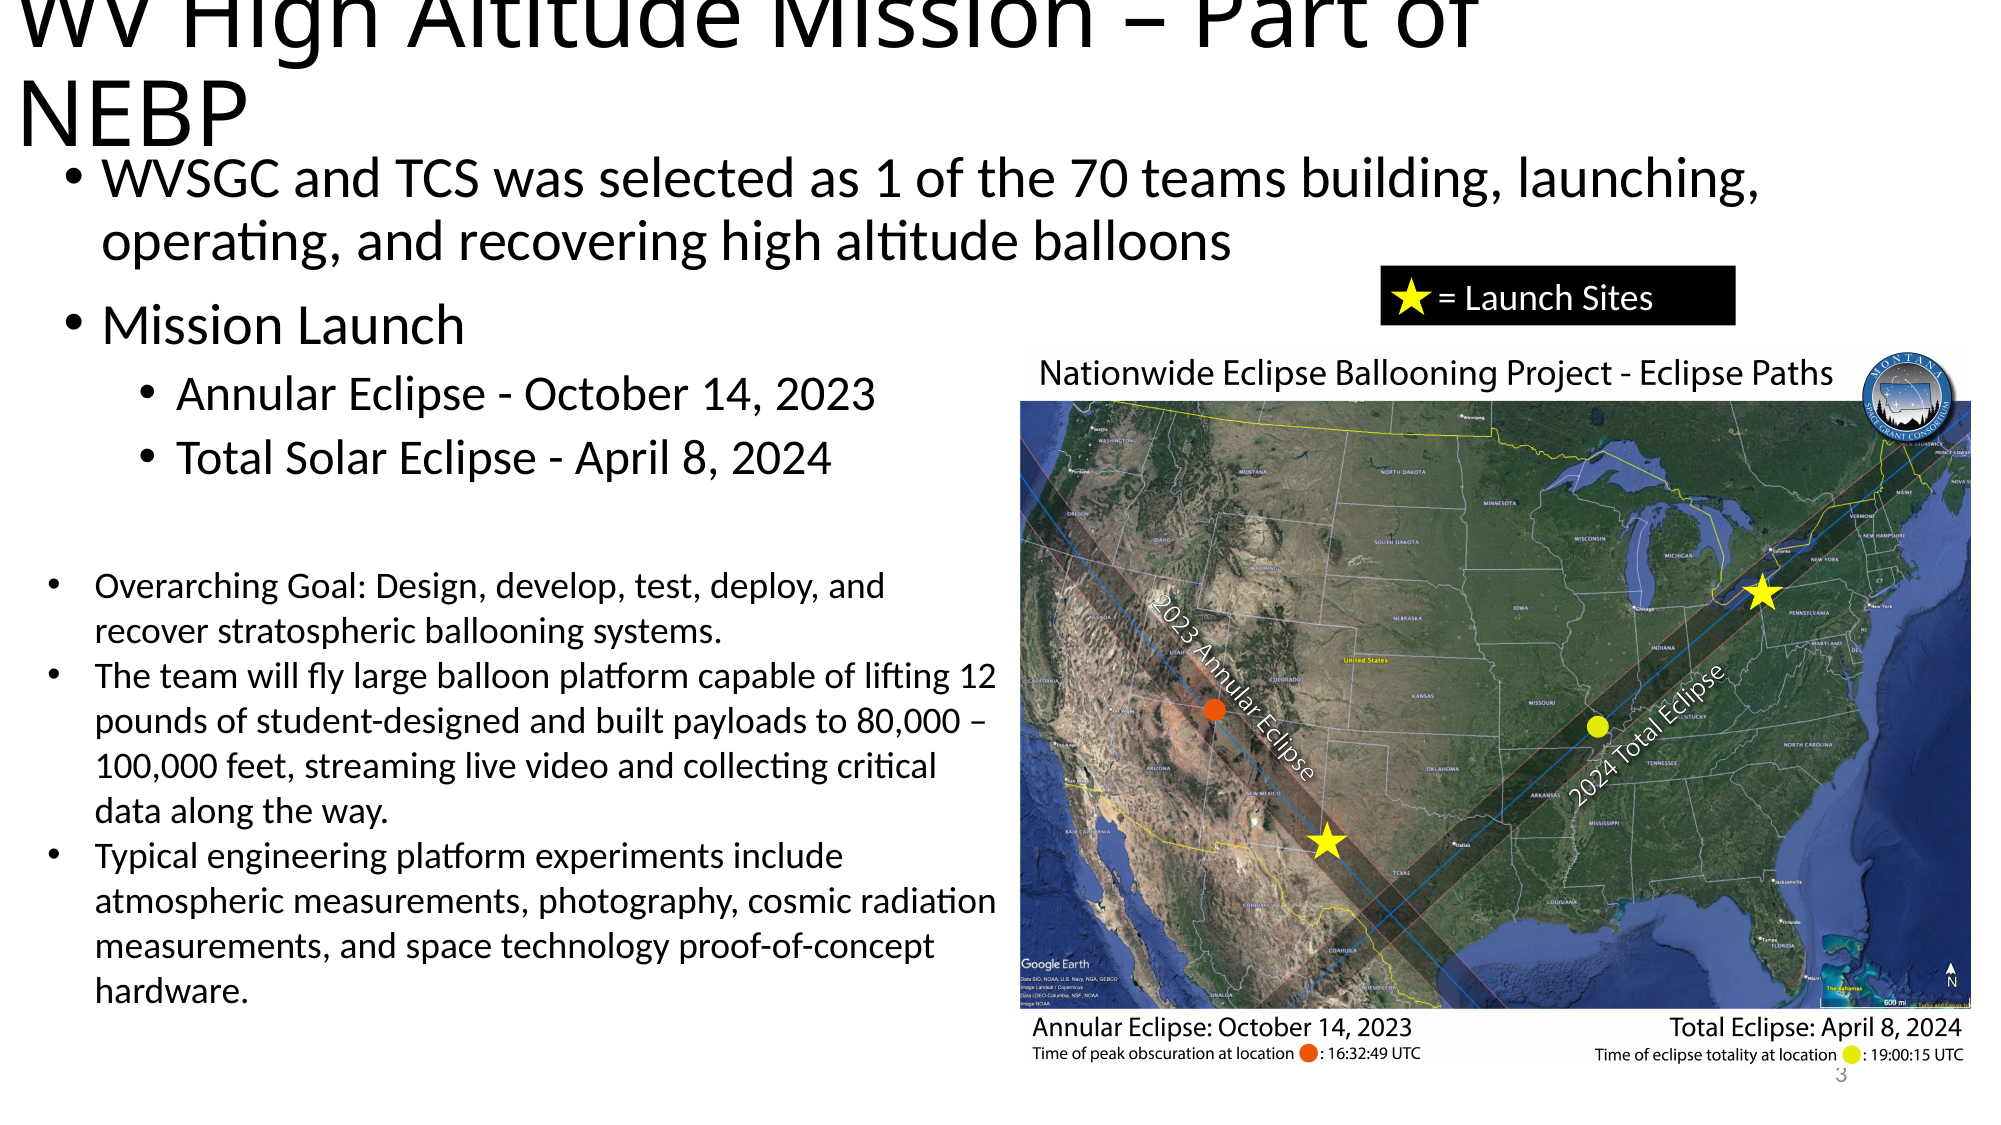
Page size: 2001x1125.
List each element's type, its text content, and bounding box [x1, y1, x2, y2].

text_box Overarching Goal: Design, develop, test, deploy, and recover stratospheric ballooning systems. The team will fly large balloon platform capable of lifting 12 pounds of student-designed and built payloads to 80,000 – 100,000 feet, streaming live video and collecting critical data along the way. Typical engineering platform experiments include atmospheric measurements, photography, cosmic radiation measurements, and space technology proof-of-concept hardware. [32, 553, 1020, 1019]
list WVSGC and TCS was selected as 1 of the 70 teams building, launching, operating, and recovering high altitude balloons Mission Launch Annular Eclipse - October 14, 2023 Total Solar Eclipse - April 8, 2024 [48, 139, 1955, 553]
text_box [1387, 274, 1436, 318]
slide_number 3 [1412, 1068, 1863, 1103]
title WV High Altitude Mission – Part of NEBP [0, 0, 1725, 136]
picture [1020, 343, 1971, 1068]
